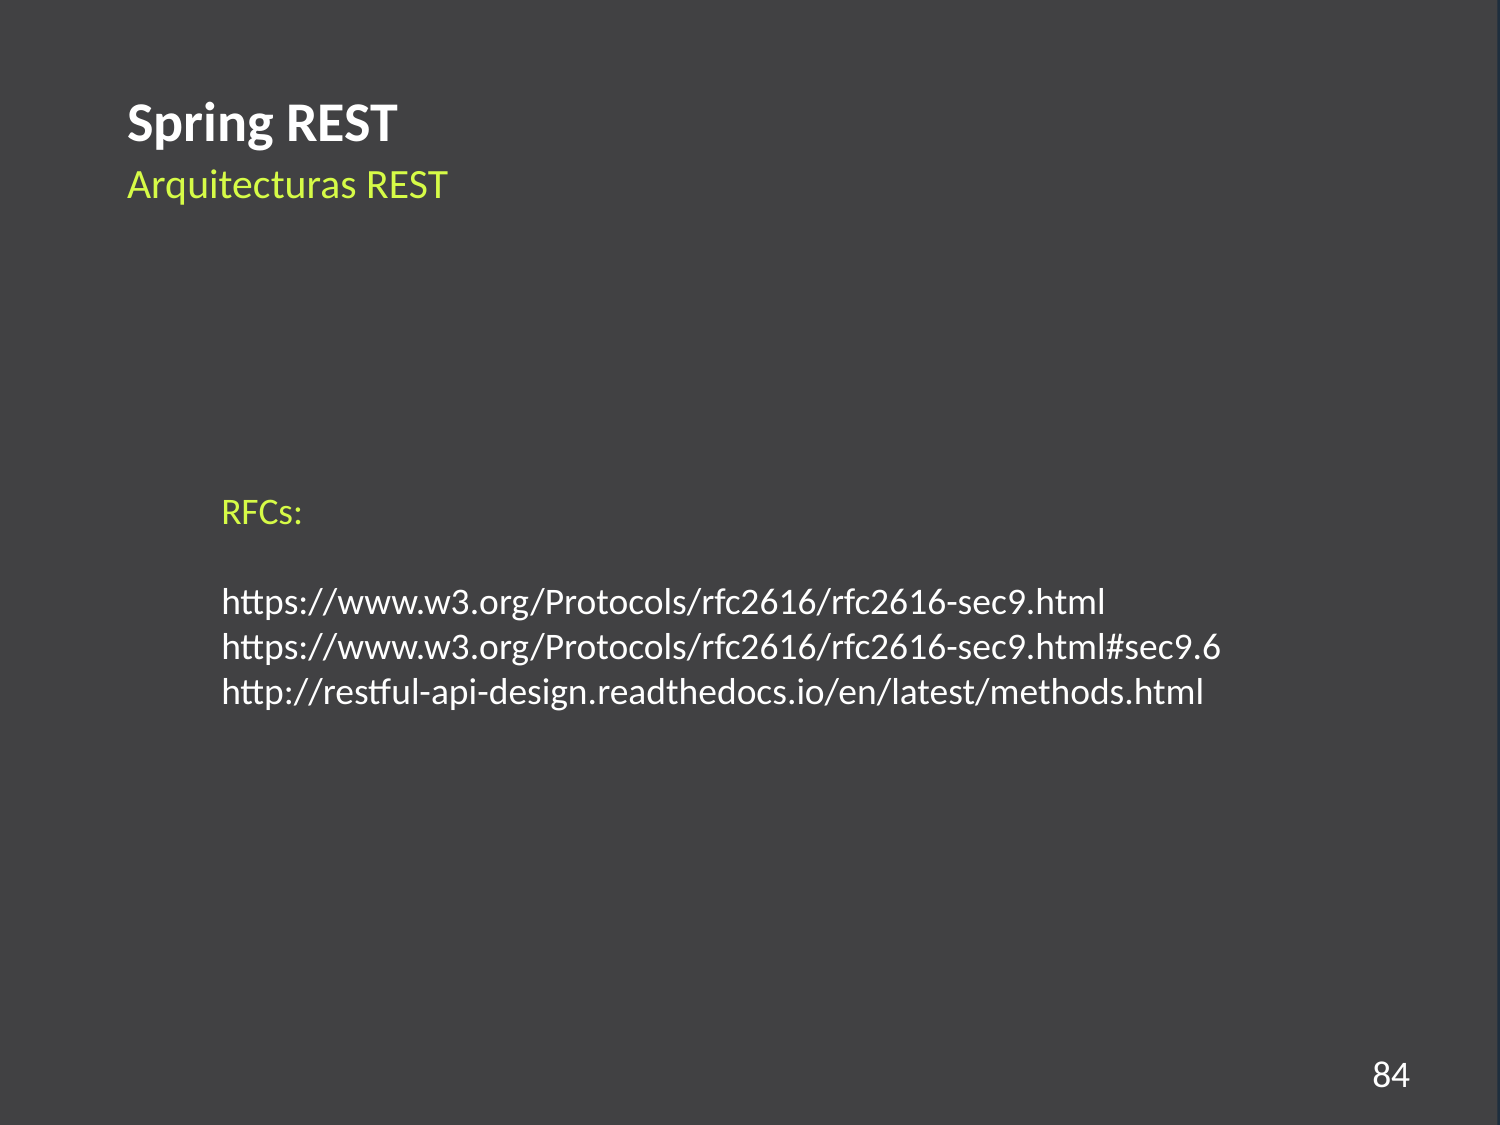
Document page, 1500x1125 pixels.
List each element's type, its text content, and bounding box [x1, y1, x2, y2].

list Spring REST [112, 78, 1329, 148]
text_box Arquitecturas REST [112, 148, 1425, 220]
text_box RFCs: https://www.w3.org/Protocols/rfc2616/rfc2616-sec9.html https://www.w3.org/Protocols/rfc2616/rfc2616-sec9.html#sec9.6 http://restful-api-design.readthedocs.io/en/latest/methods.html [206, 479, 1306, 720]
text_box 84 [1281, 1042, 1425, 1103]
